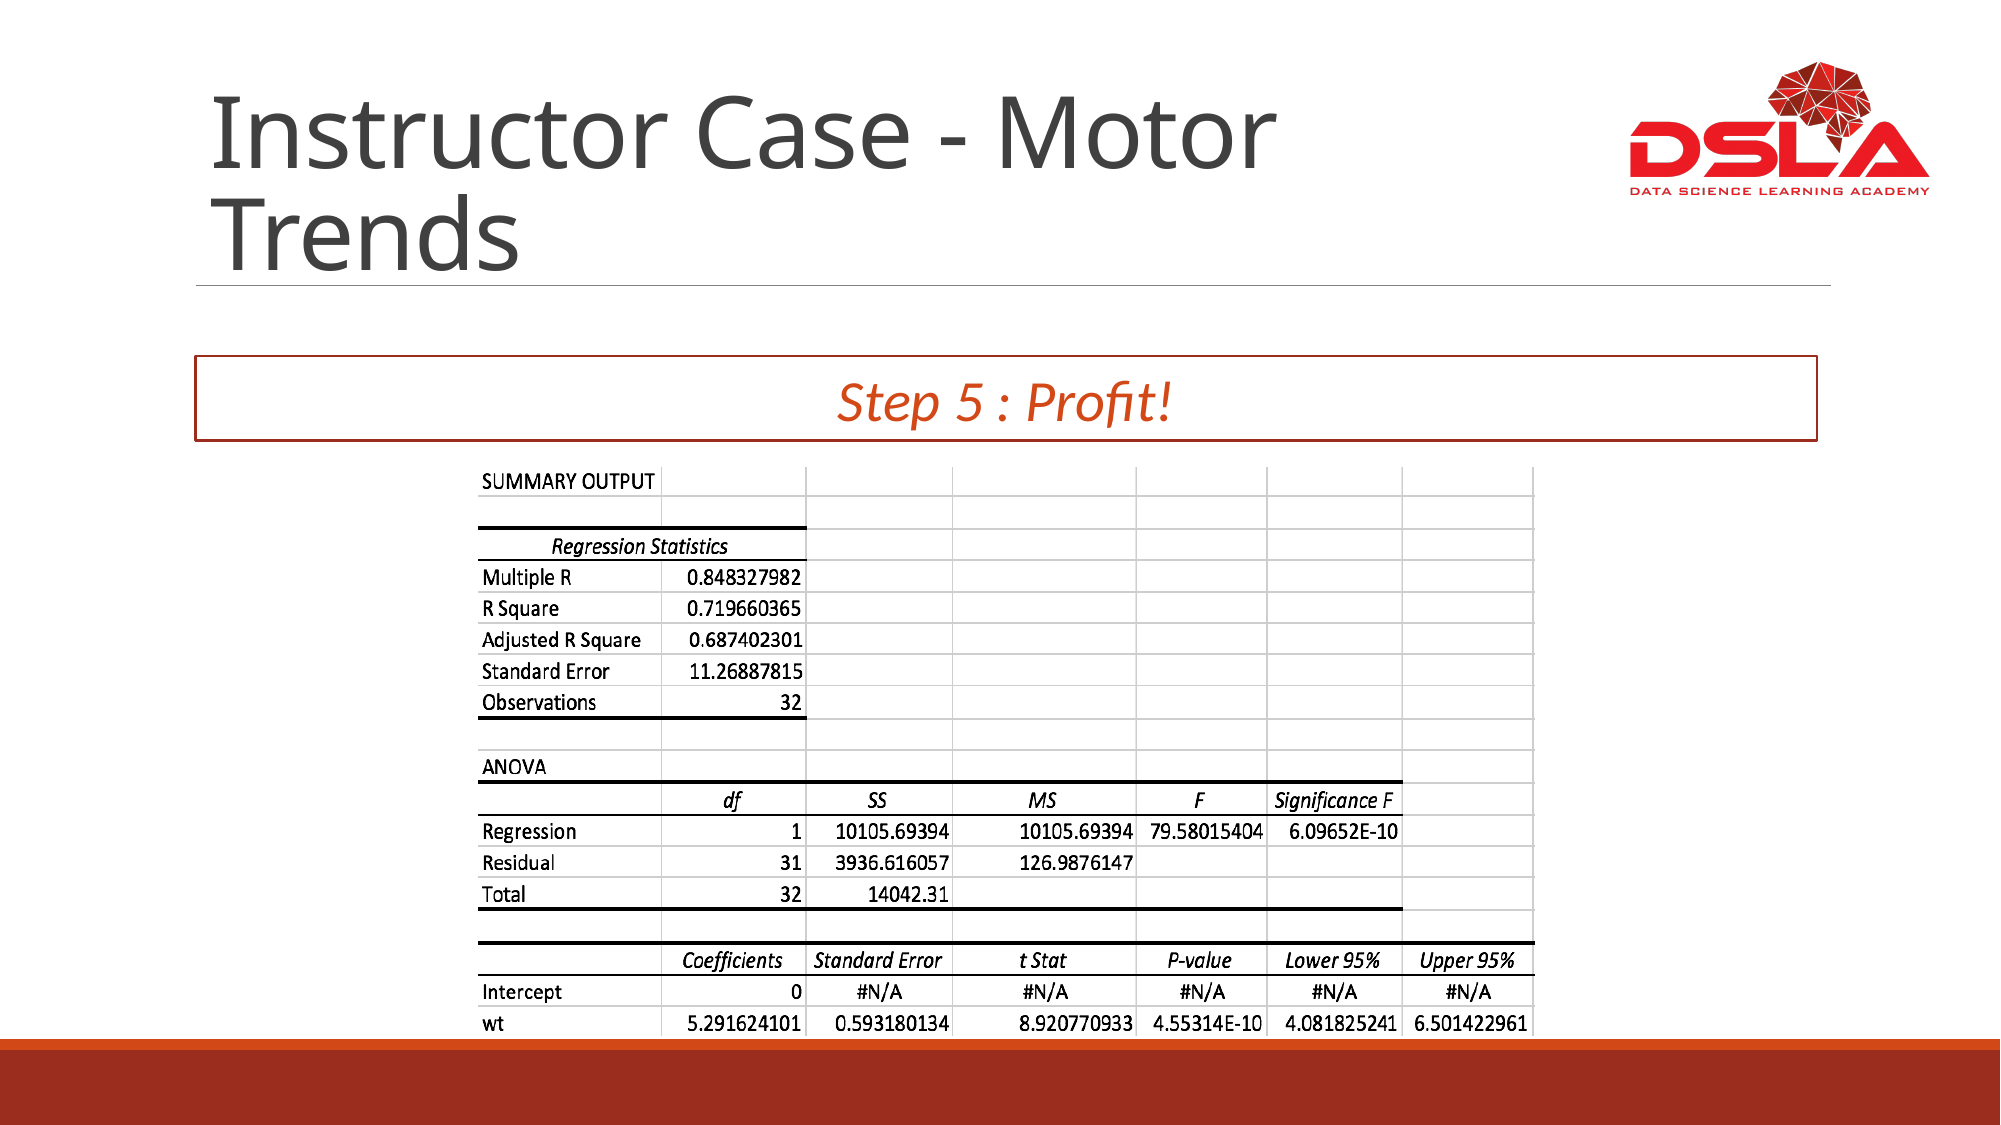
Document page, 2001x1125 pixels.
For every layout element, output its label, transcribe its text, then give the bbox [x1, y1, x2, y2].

text_box Step 5 : Profit! [194, 355, 1818, 442]
picture [1605, 16, 1973, 242]
title Instructor Case - Motor Trends [195, 163, 1606, 299]
picture [477, 466, 1535, 1036]
